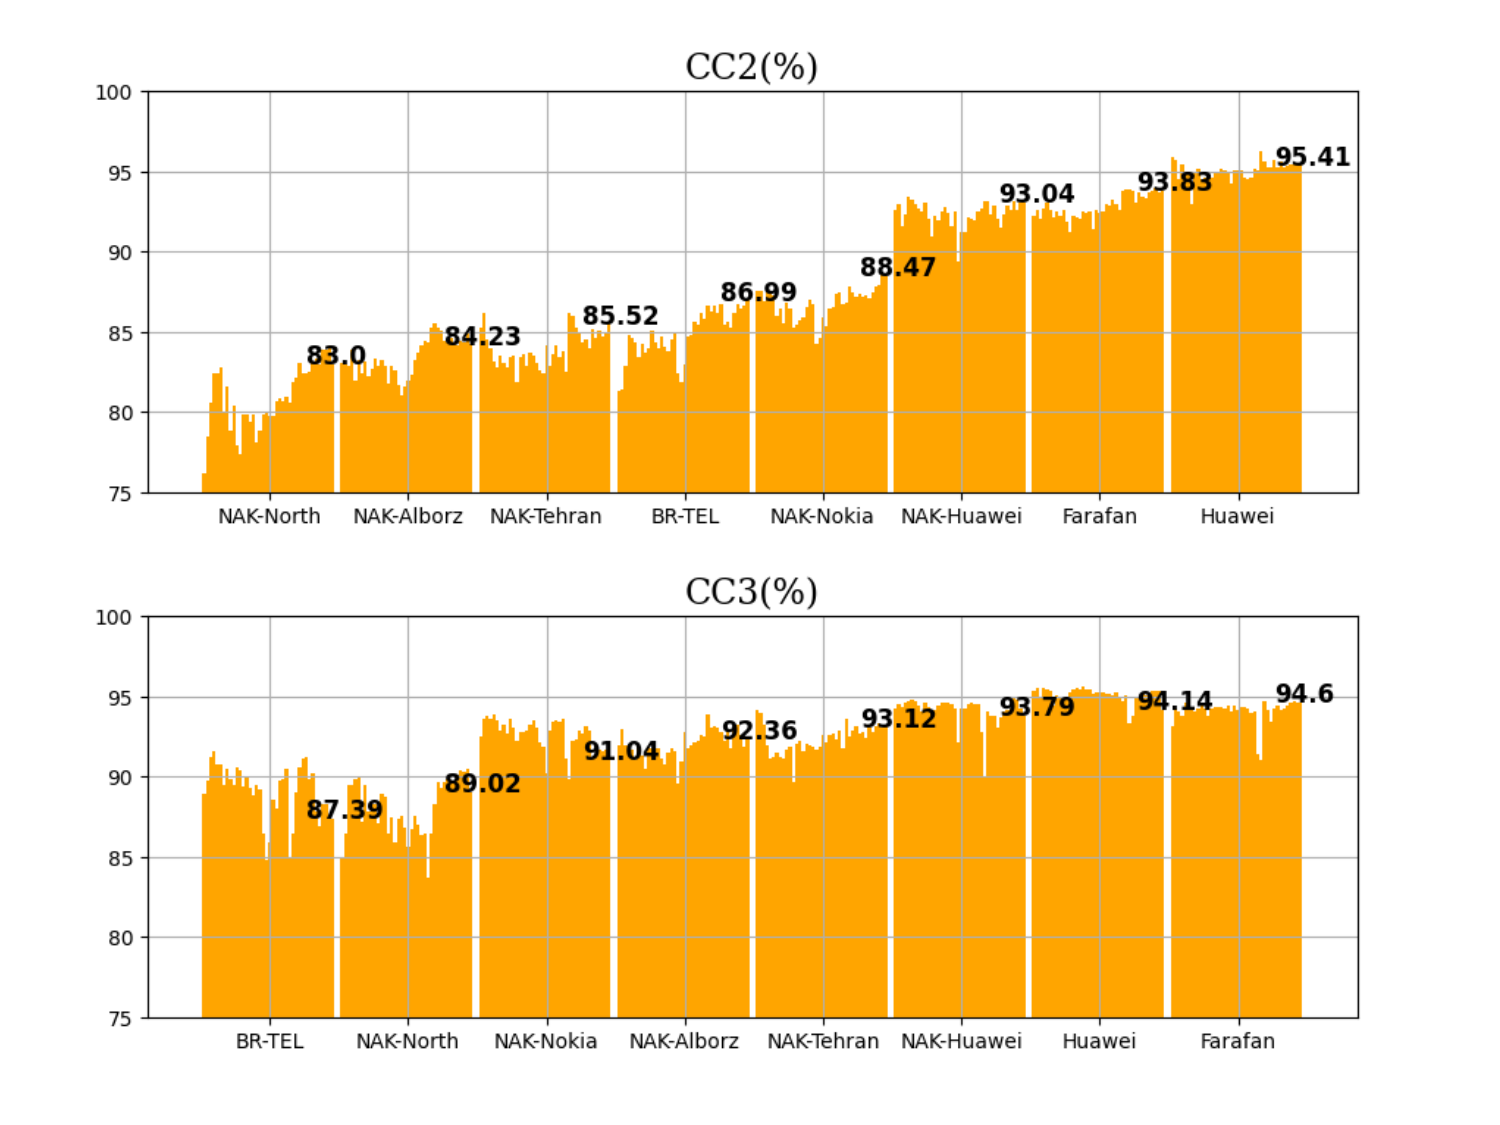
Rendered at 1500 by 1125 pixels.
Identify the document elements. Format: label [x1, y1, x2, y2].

picture [70, 44, 1421, 550]
picture [70, 569, 1421, 1075]
